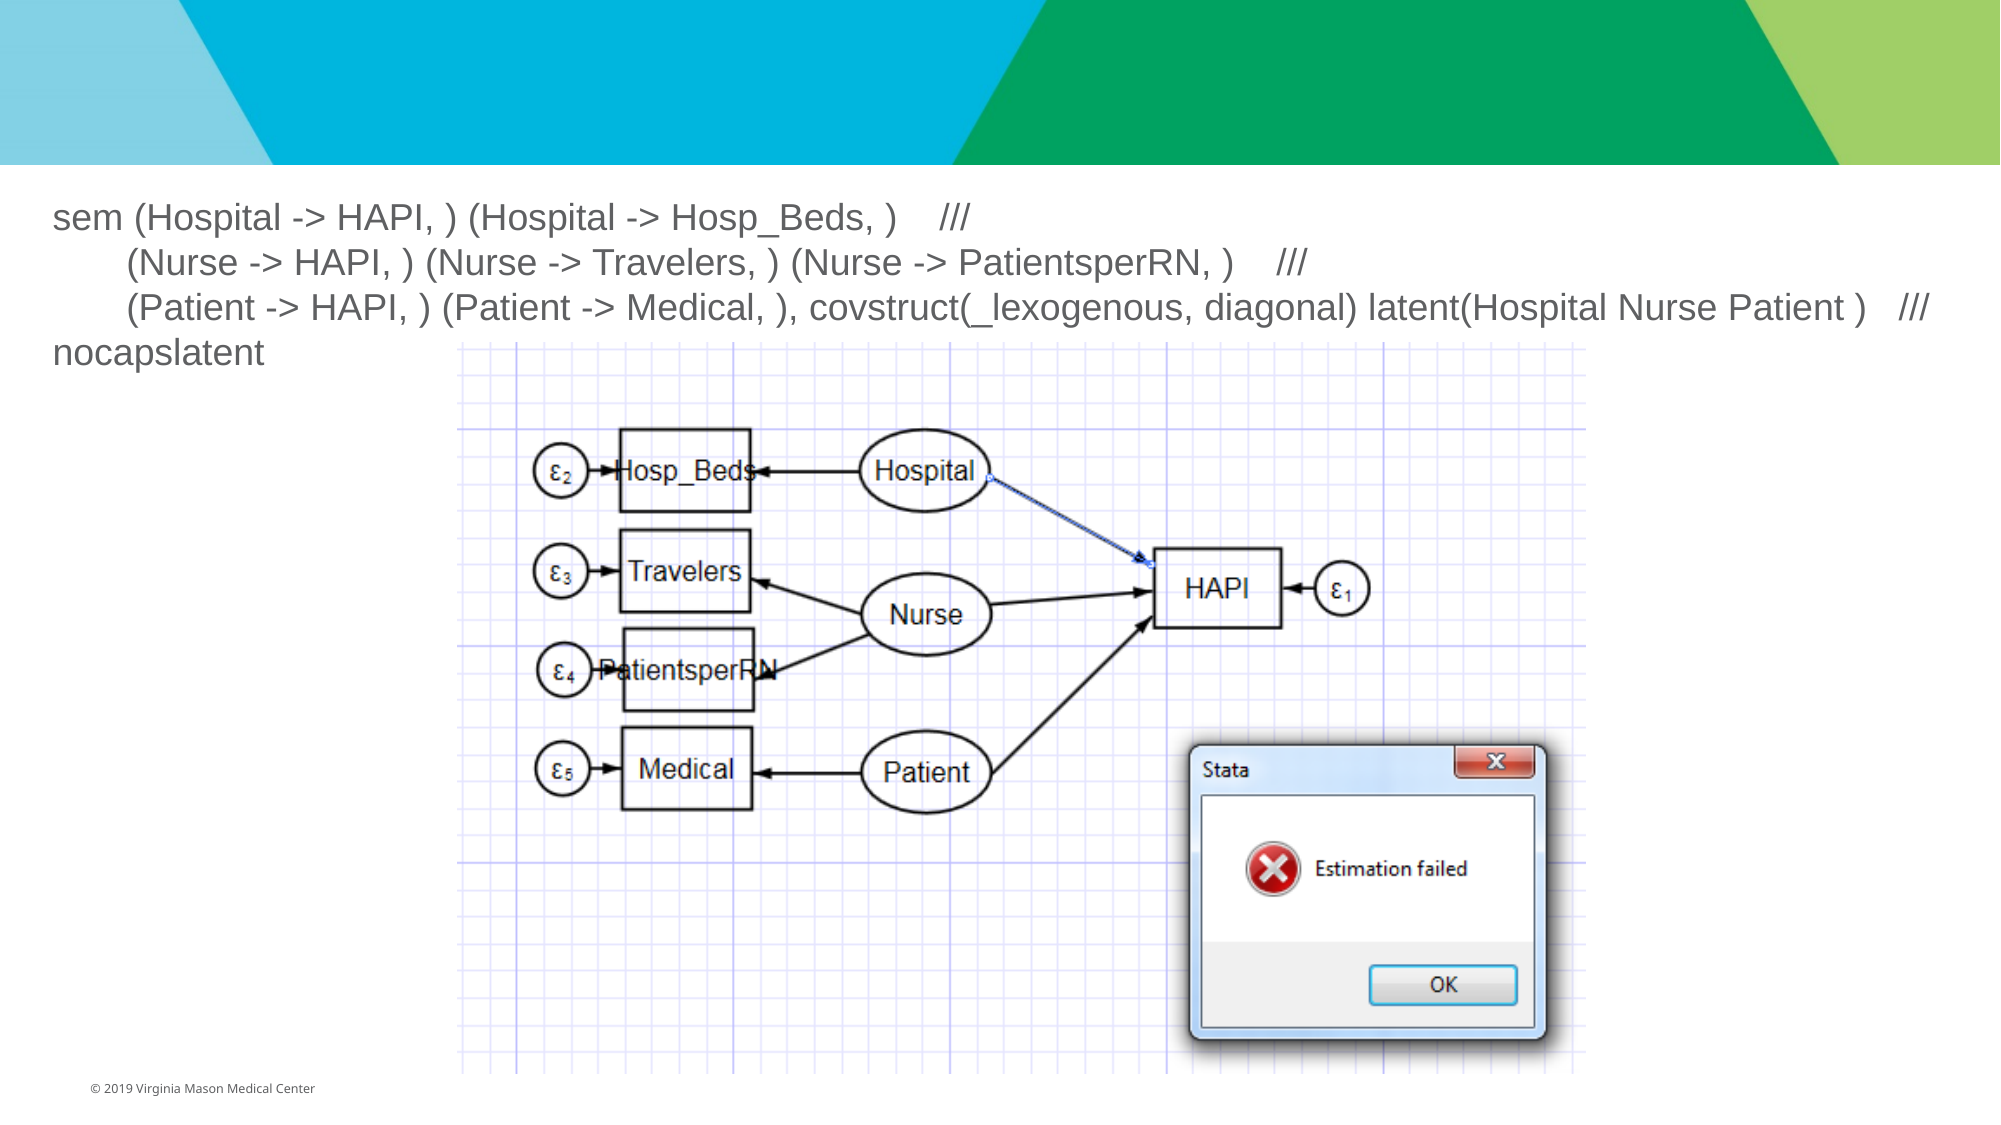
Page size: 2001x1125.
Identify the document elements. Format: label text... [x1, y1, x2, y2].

picture [0, 0, 2000, 165]
text_box sem (Hospital -> HAPI, ) (Hospital -> Hosp_Beds, ) /// (Nurse -> HAPI, ) (Nurse -> Travelers, ) (Nurse -> PatientsperRN, ) /// (Patient -> HAPI, ) (Patient -> Medical, ), covstruct(_lexogenous, diagonal) latent(Hospital Nurse Patient ) /// nocapslatent [38, 186, 1964, 381]
picture [457, 342, 1586, 1074]
